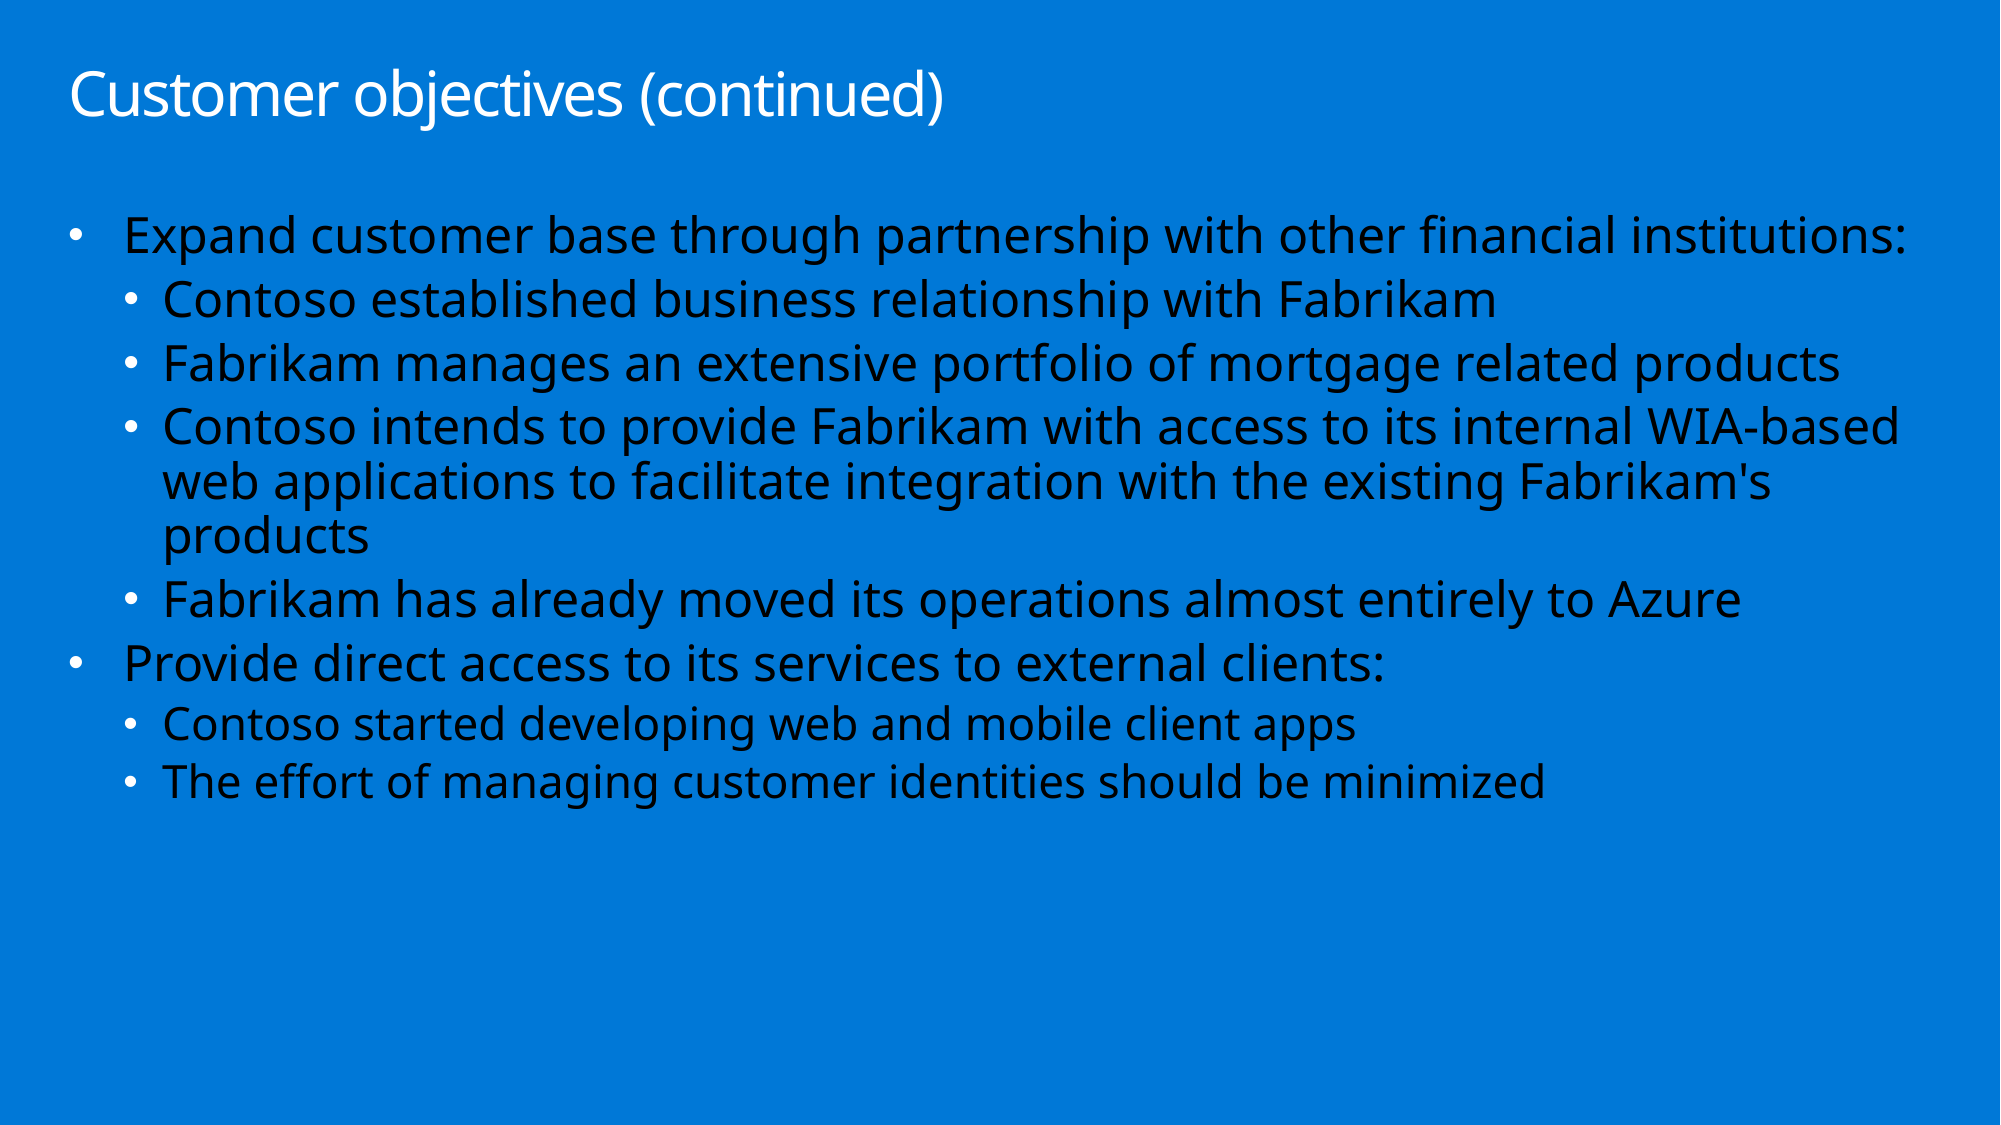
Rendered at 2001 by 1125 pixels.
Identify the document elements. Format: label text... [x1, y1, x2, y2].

list Expand customer base through partnership with other financial institutions: Contoso established business relationship with Fabrikam Fabrikam manages an extensive portfolio of mortgage related products Contoso intends to provide Fabrikam with access to its internal WIA-based web applications to facilitate integration with the existing Fabrikam's products Fabrikam has already moved its operations almost entirely to Azure Provide direct access to its services to external clients: Contoso started developing web and mobile client apps The effort of managing customer identities should be minimized [44, 195, 1956, 1125]
title Customer objectives (continued) [44, 47, 1957, 196]
